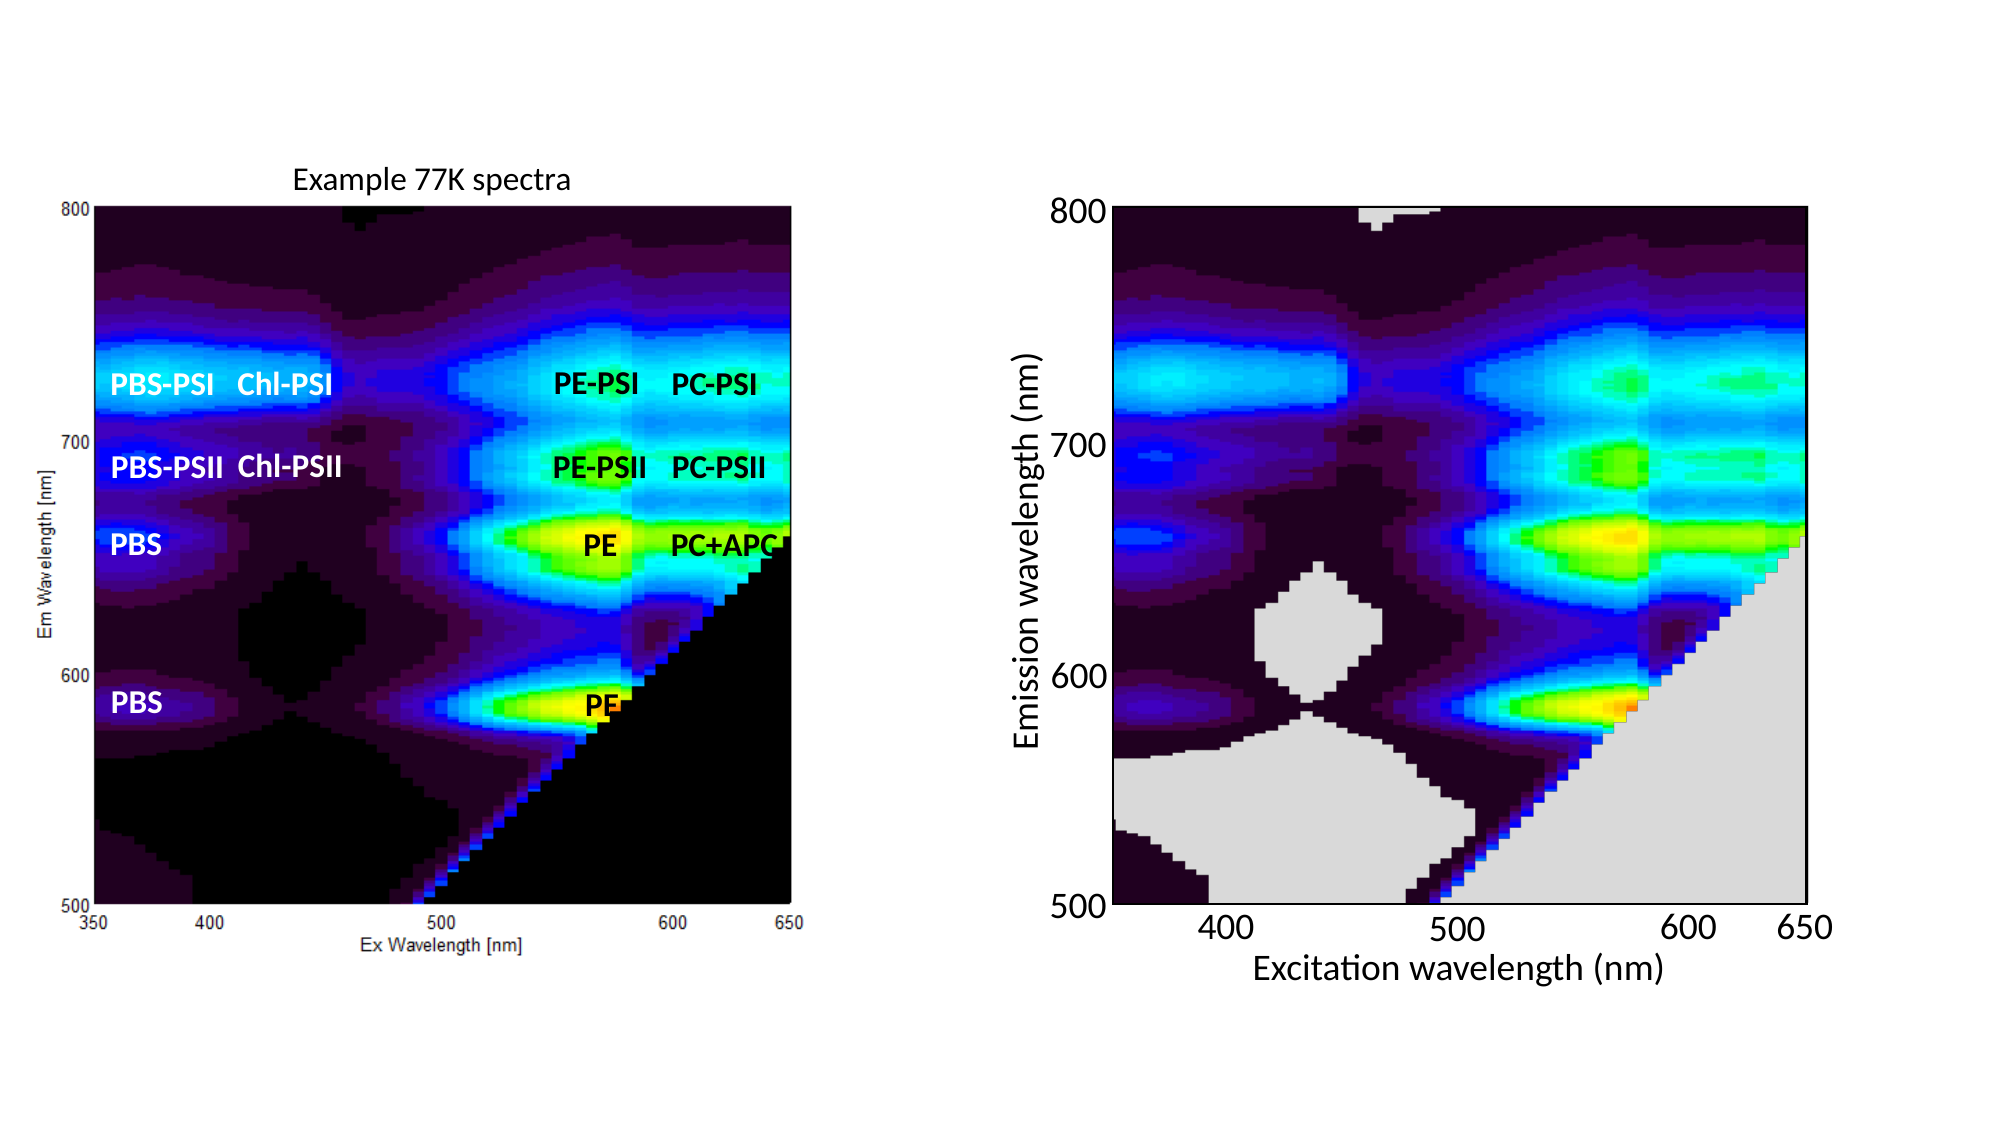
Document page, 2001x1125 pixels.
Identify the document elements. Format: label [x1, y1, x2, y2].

text_box [878, 129, 1968, 1043]
text_box [0, 131, 842, 971]
